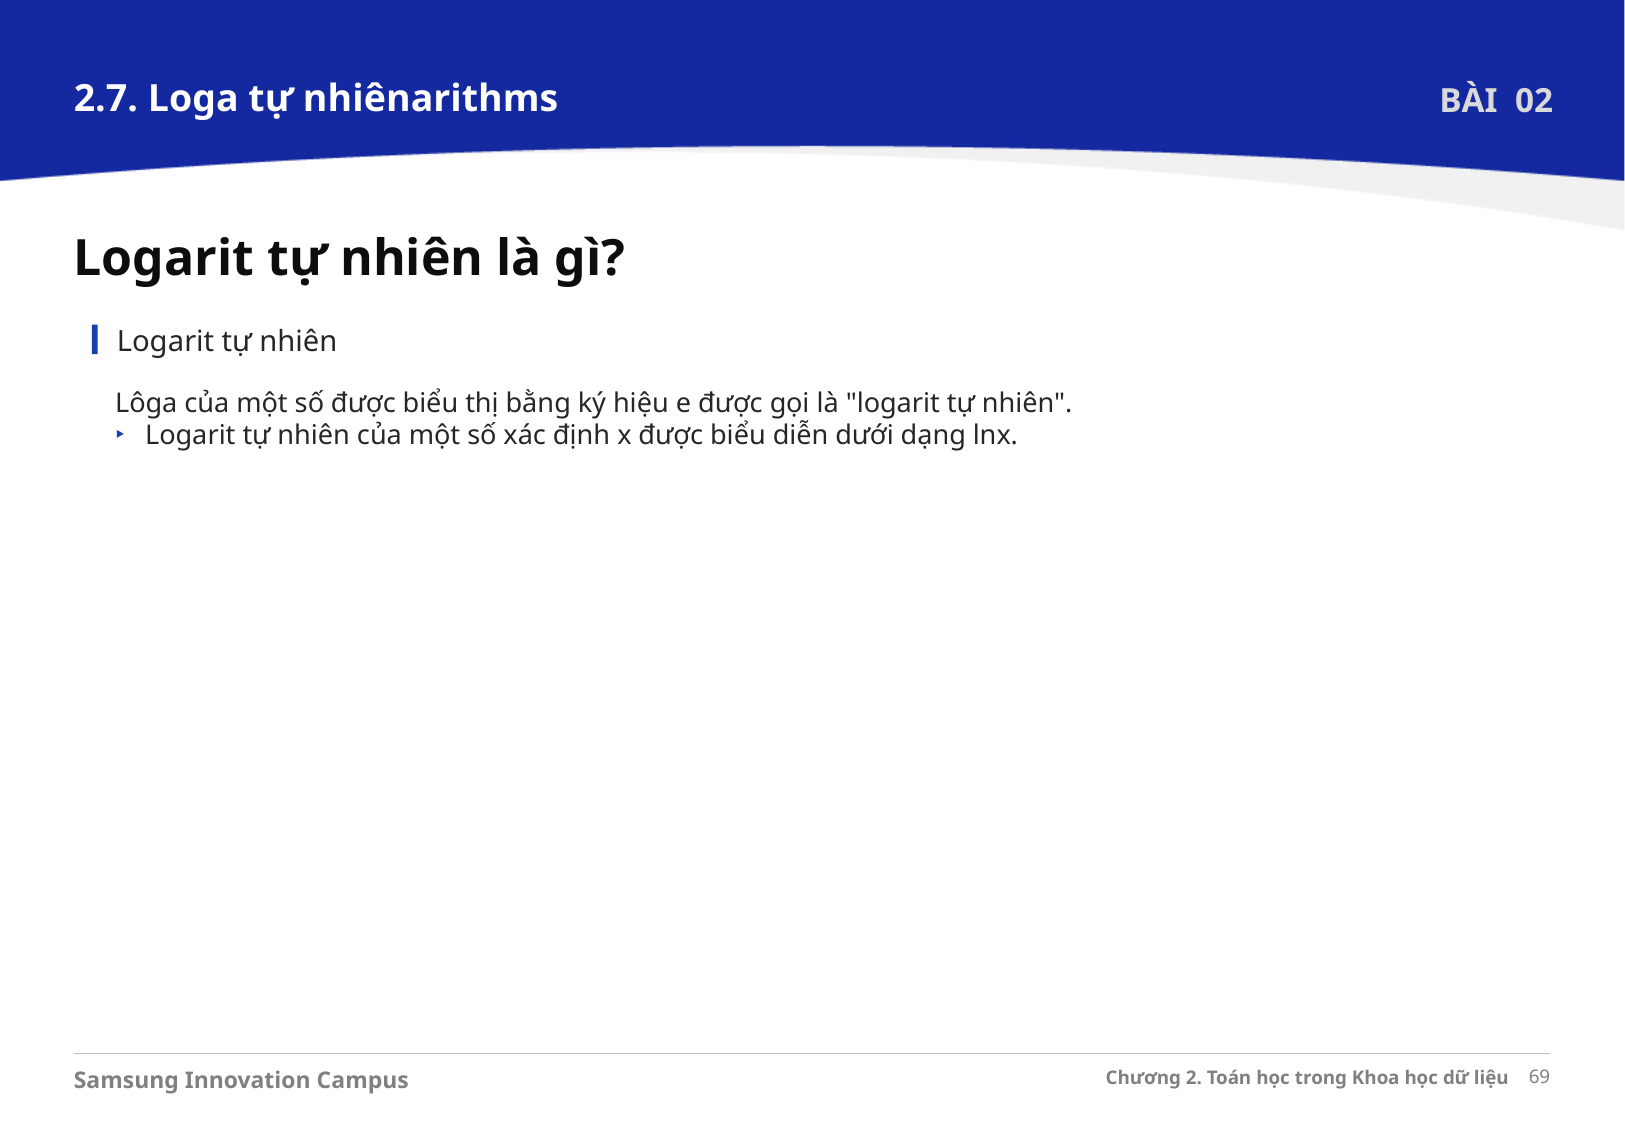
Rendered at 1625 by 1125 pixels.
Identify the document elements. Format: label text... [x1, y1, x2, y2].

text_box Lôga của một số được biểu thị bằng ký hiệu e được gọi là "logarit tự nhiên". Logarit tự nhiên của một số xác định x được biểu diễn dưới dạng lnx. [114, 372, 1532, 463]
picture [0, 0, 1625, 1125]
text_box Logarit tự nhiên là gì? [73, 224, 1552, 287]
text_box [91, 322, 1533, 359]
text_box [73, 73, 1554, 120]
